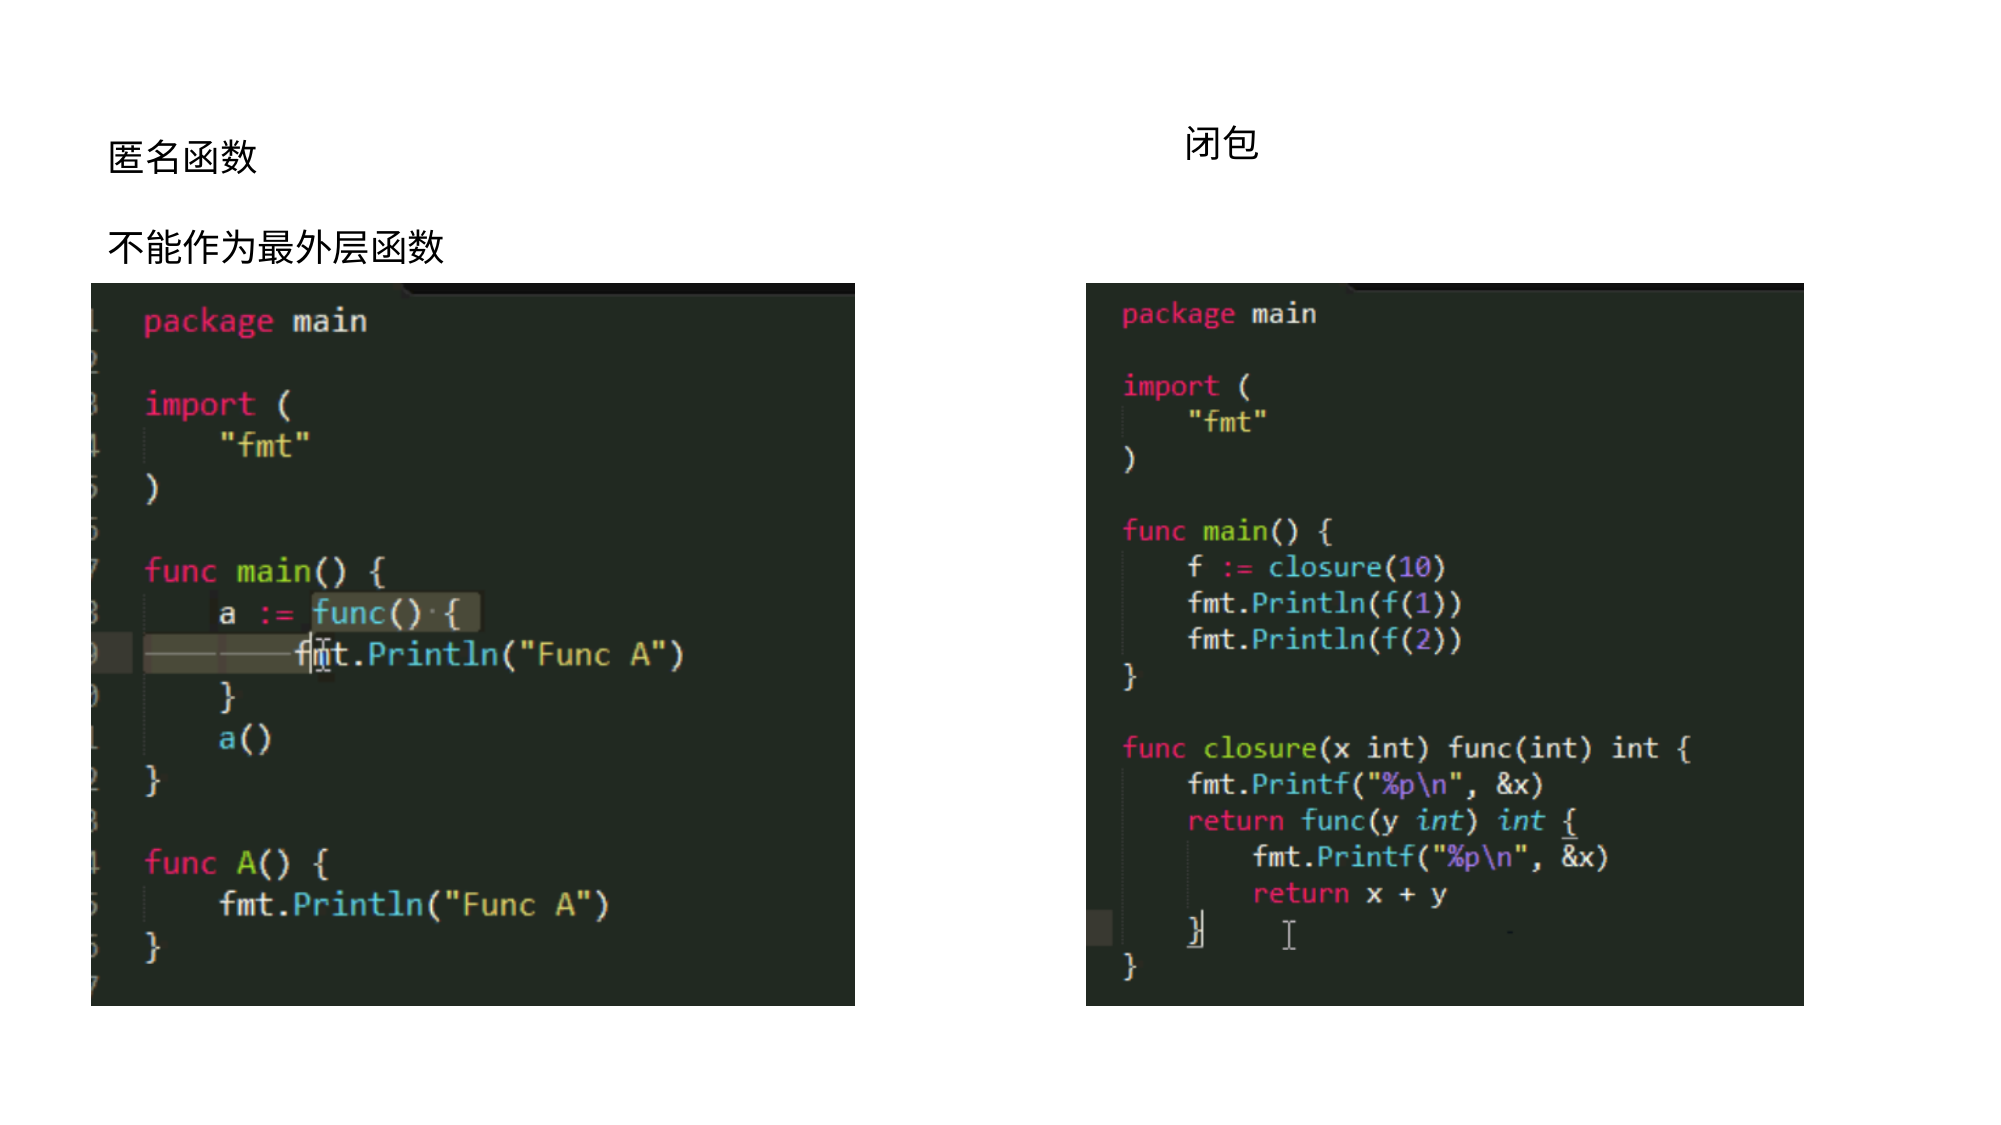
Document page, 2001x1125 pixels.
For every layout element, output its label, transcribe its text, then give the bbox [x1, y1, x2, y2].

text_box 闭包 [1170, 112, 1275, 173]
picture [1086, 283, 1804, 1006]
text_box 匿名函数 不能作为最外层函数 [93, 127, 461, 277]
picture [91, 283, 855, 1006]
